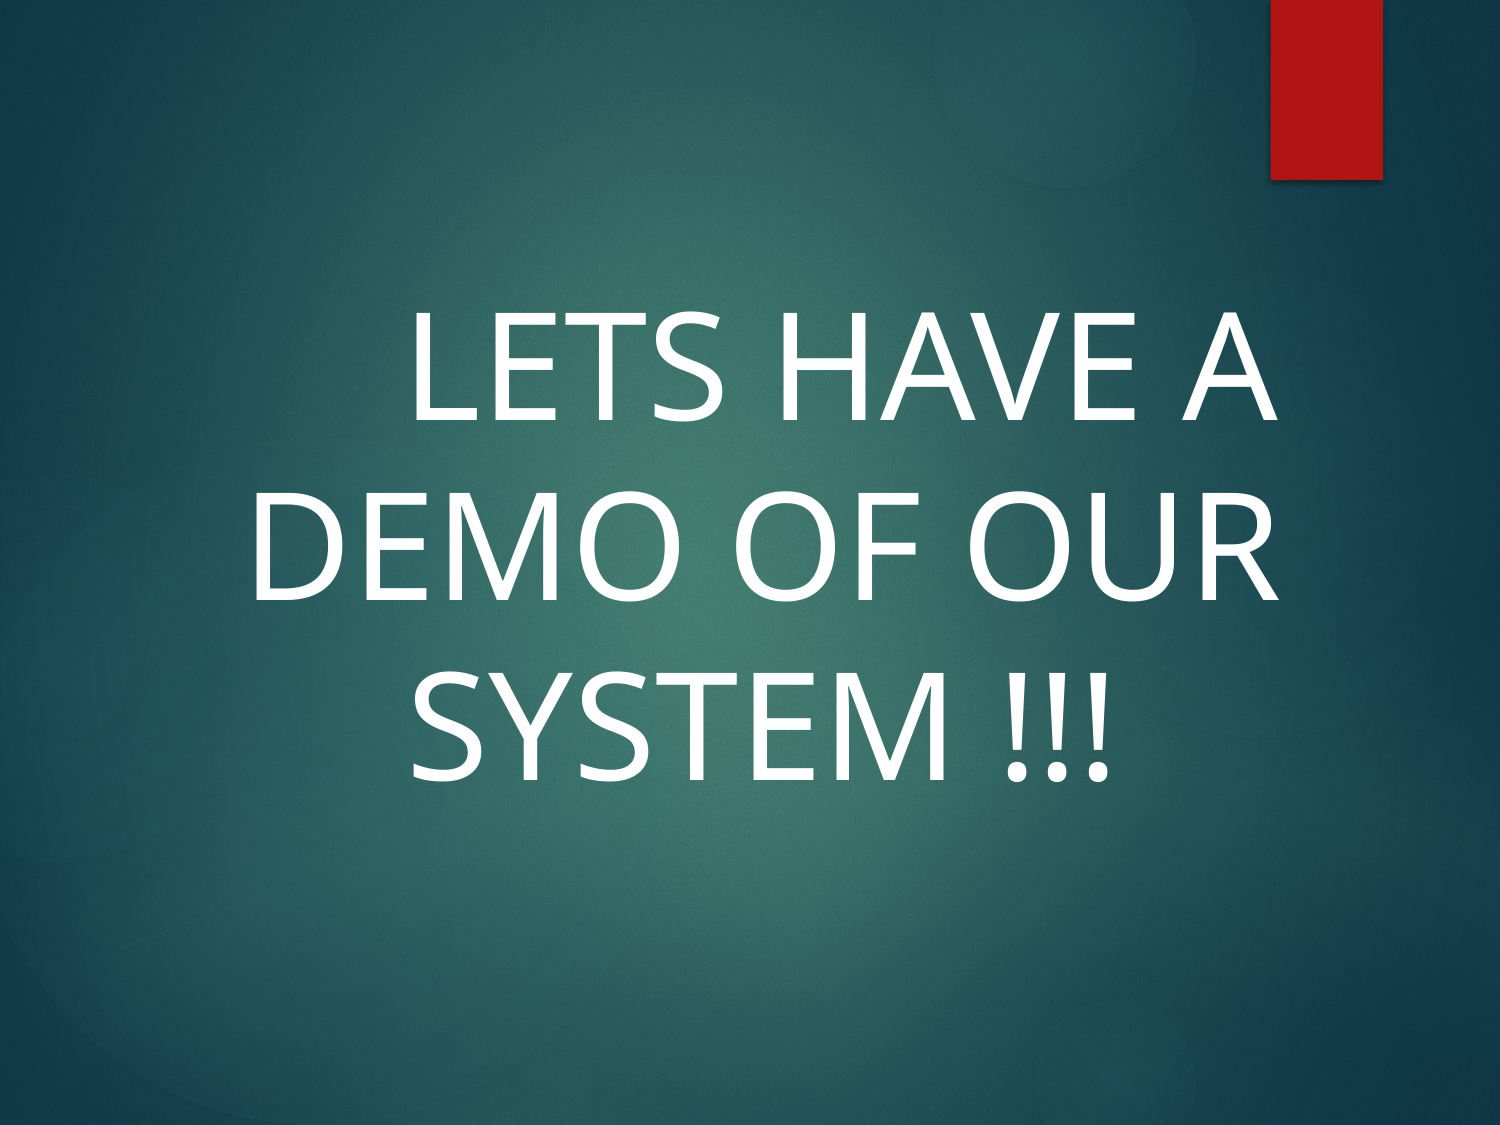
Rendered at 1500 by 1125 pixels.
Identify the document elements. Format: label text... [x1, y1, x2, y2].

list LETS HAVE A DEMO OF OUR SYSTEM !!! [87, 262, 1438, 1005]
